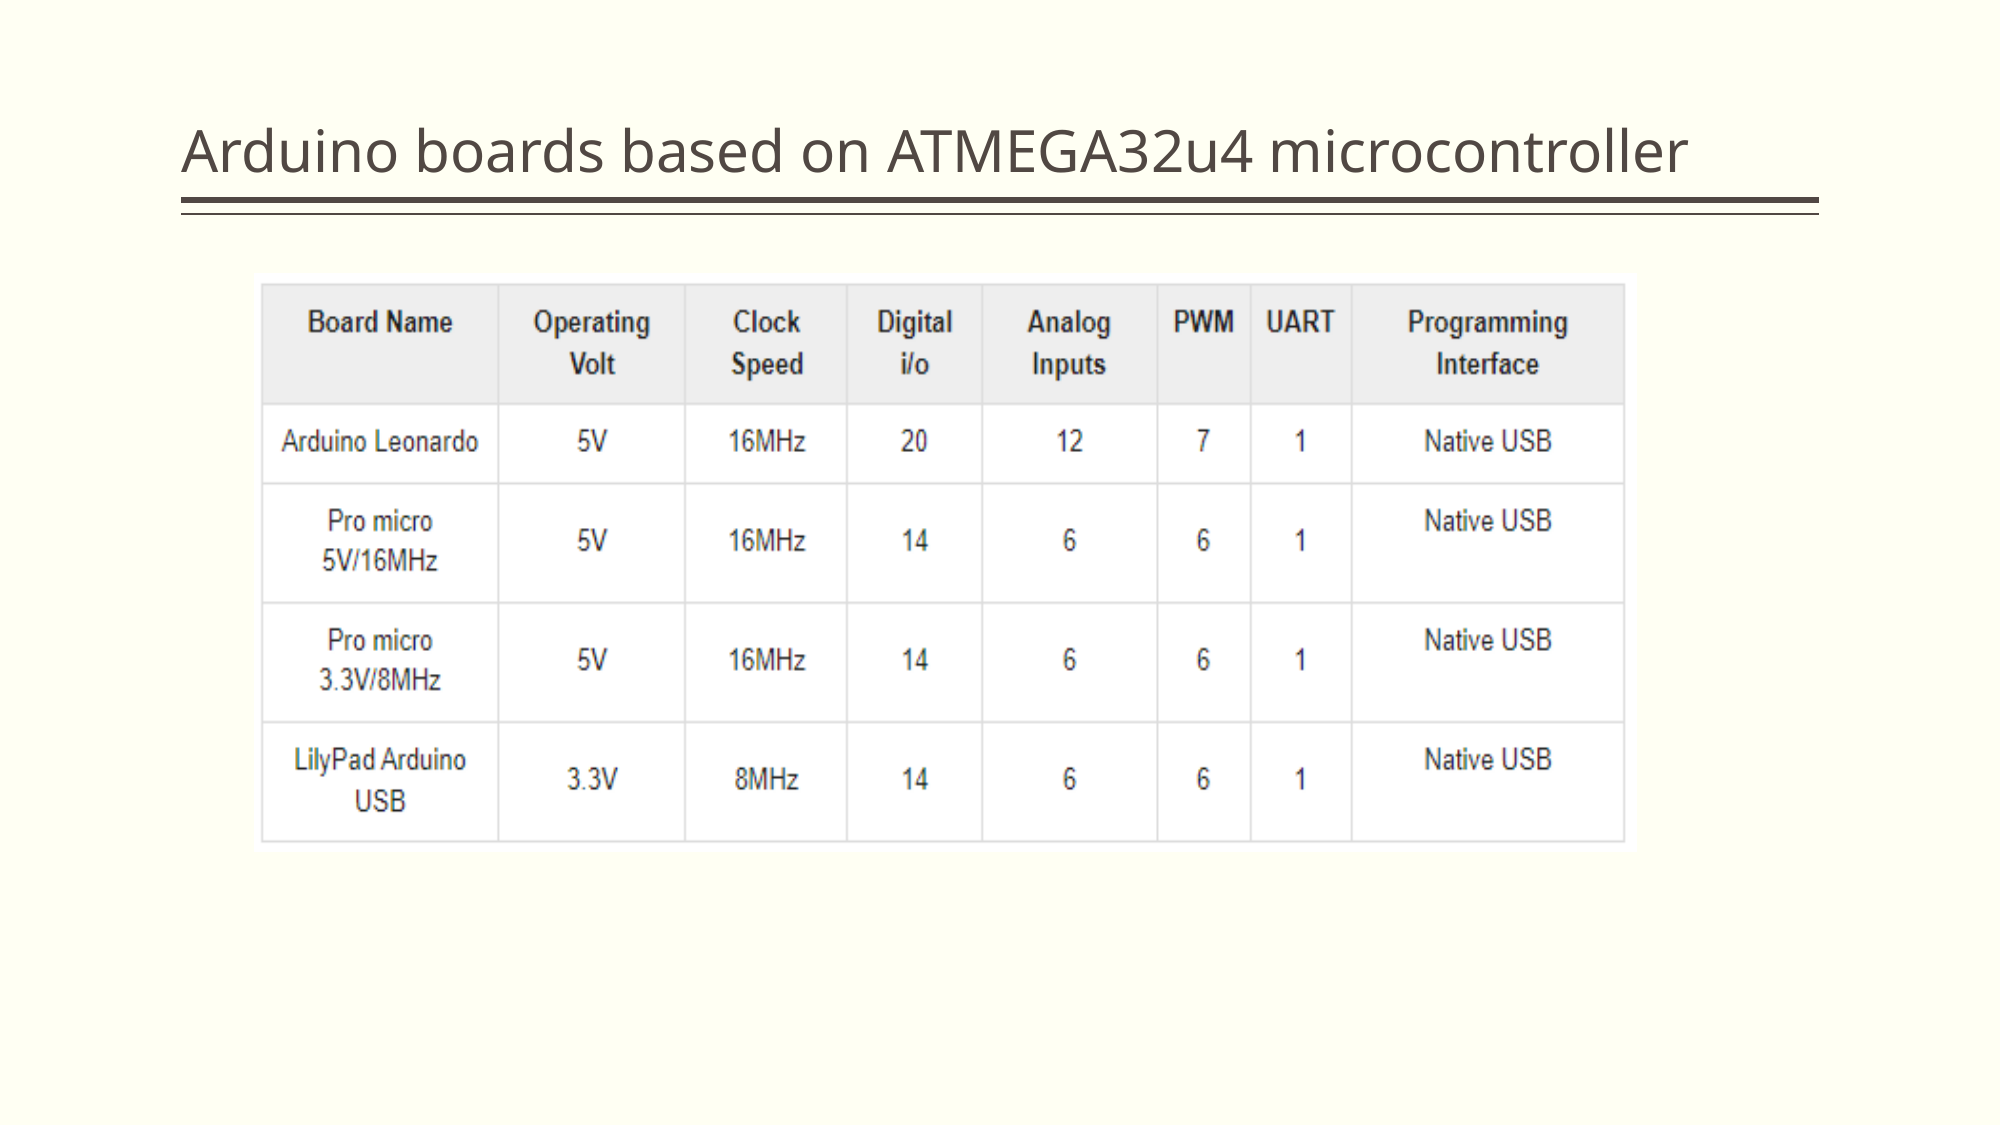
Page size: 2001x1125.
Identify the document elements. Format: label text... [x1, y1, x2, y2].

title Arduino boards based on ATMEGA32u4 microcontroller [181, 12, 1819, 193]
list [254, 273, 1637, 852]
